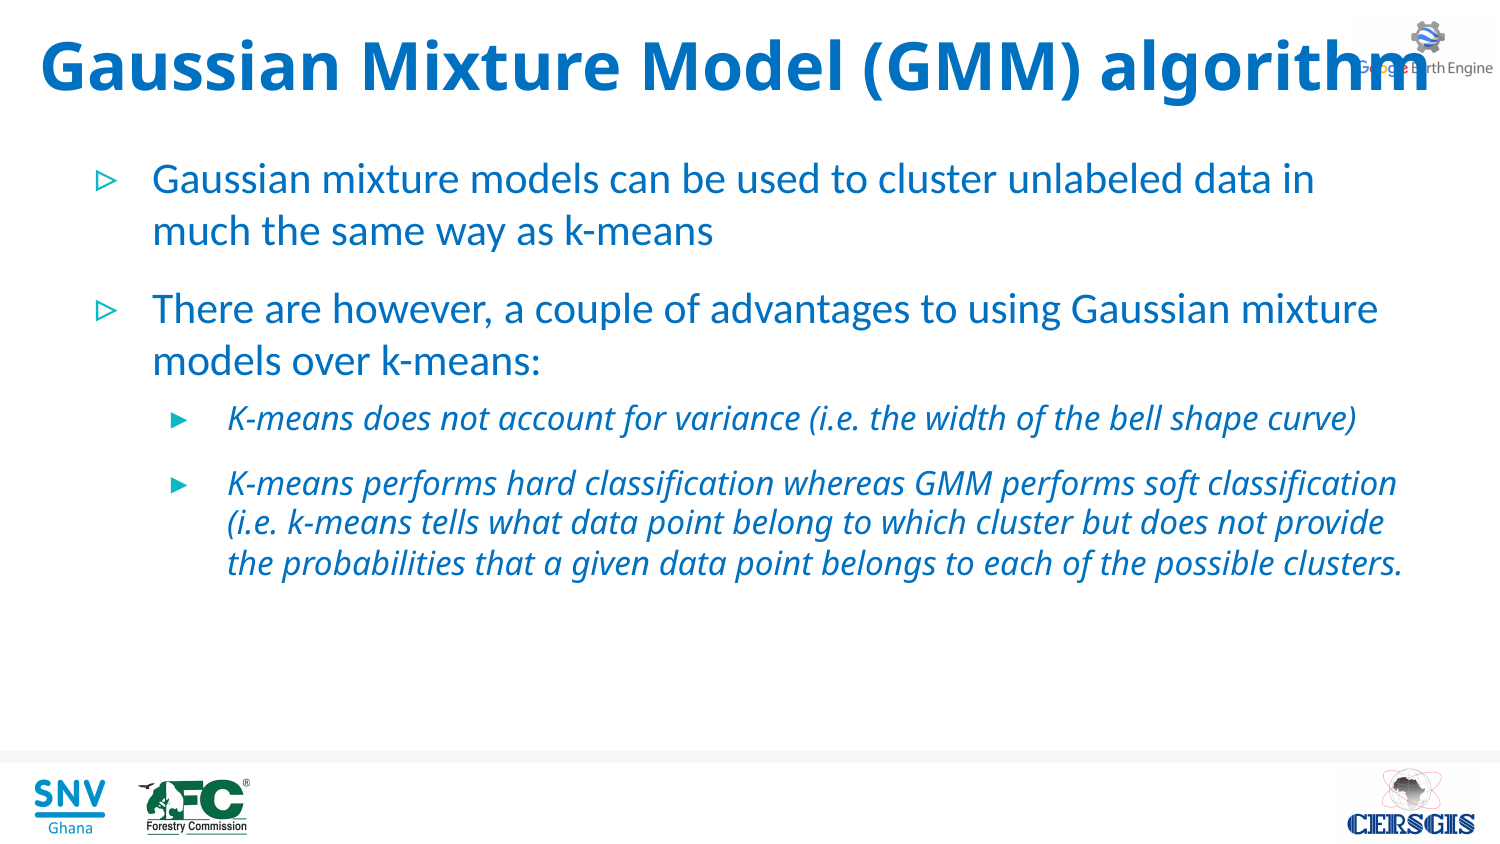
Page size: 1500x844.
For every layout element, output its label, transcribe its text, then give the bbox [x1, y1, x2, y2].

text_box Gaussian mixture models can be used to cluster unlabeled data in much the same way as k-means There are however, a couple of advantages to using Gaussian mixture models over k-means: K-means does not account for variance (i.e. the width of the bell shape curve) K-means performs hard classification whereas GMM performs soft classification (i.e. k-means tells what data point belong to which cluster but does not provide the probabilities that a given data point belongs to each of the possible clusters. [81, 141, 1422, 589]
title Gaussian Mixture Model (GMM) algorithm [24, 17, 1461, 119]
picture [29, 775, 111, 839]
picture [138, 772, 250, 842]
picture [1351, 11, 1498, 83]
picture [1337, 763, 1484, 844]
